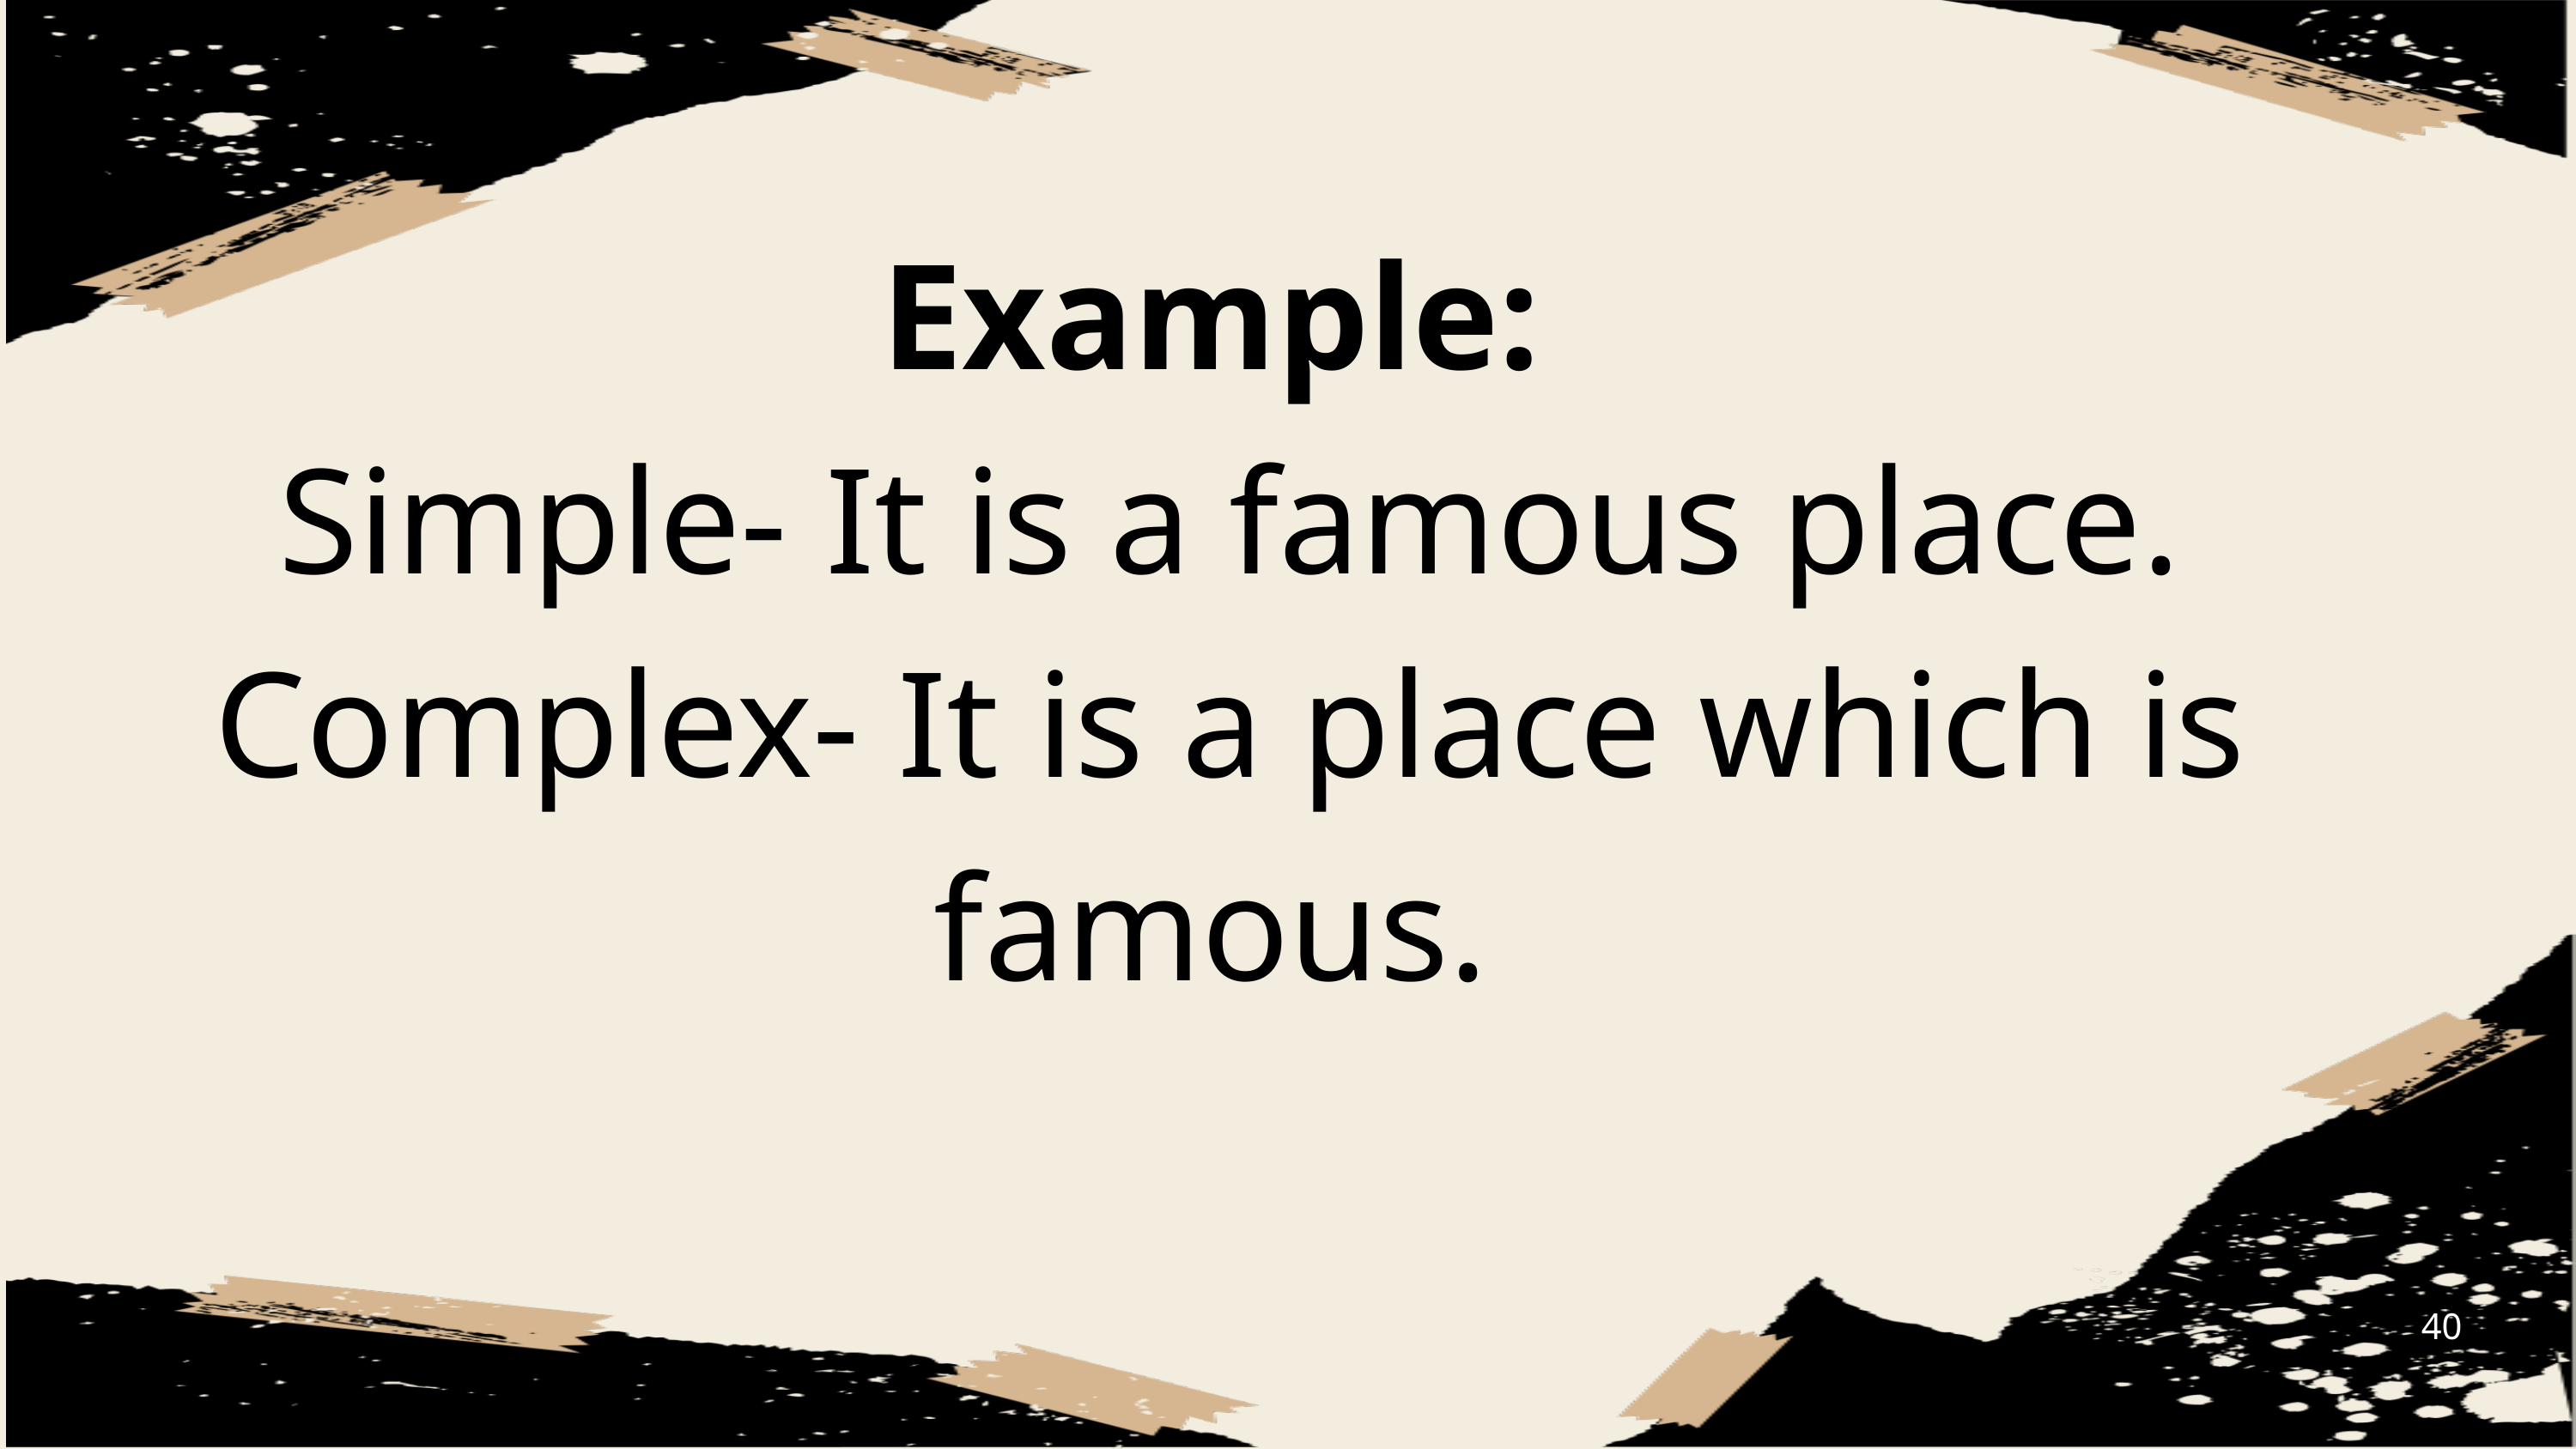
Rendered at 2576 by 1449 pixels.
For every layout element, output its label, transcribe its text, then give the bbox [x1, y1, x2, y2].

text_box 40 [2421, 1296, 2463, 1348]
text_box Example: Simple- It is a famous place. Complex- It is a place which is famous. [85, 195, 2375, 1010]
text_box [6, 0, 2576, 1449]
